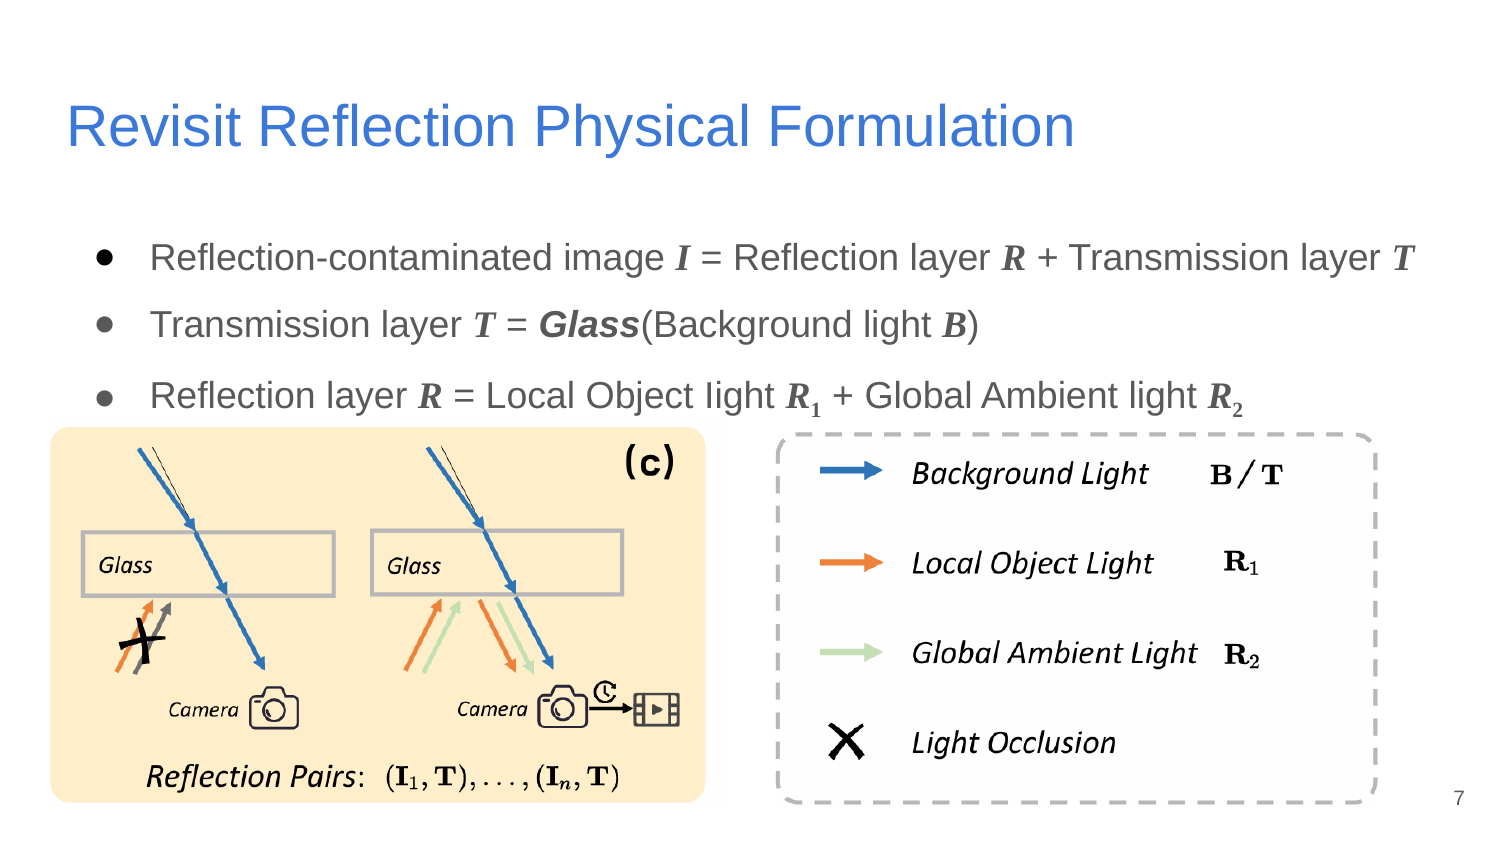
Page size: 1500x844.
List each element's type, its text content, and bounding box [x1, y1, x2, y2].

picture [28, 415, 723, 822]
list Reflection-contaminated image I = Reflection layer R + Transmission layer T Transmission layer T = Glass(Background light B) Reflection layer R = Local Object Iight R1 + Global Ambient light R2 [59, 195, 1458, 700]
slide_number ‹#› [1389, 764, 1480, 830]
picture [775, 430, 1379, 807]
title Revisit Reflection Physical Formulation [51, 72, 1449, 167]
